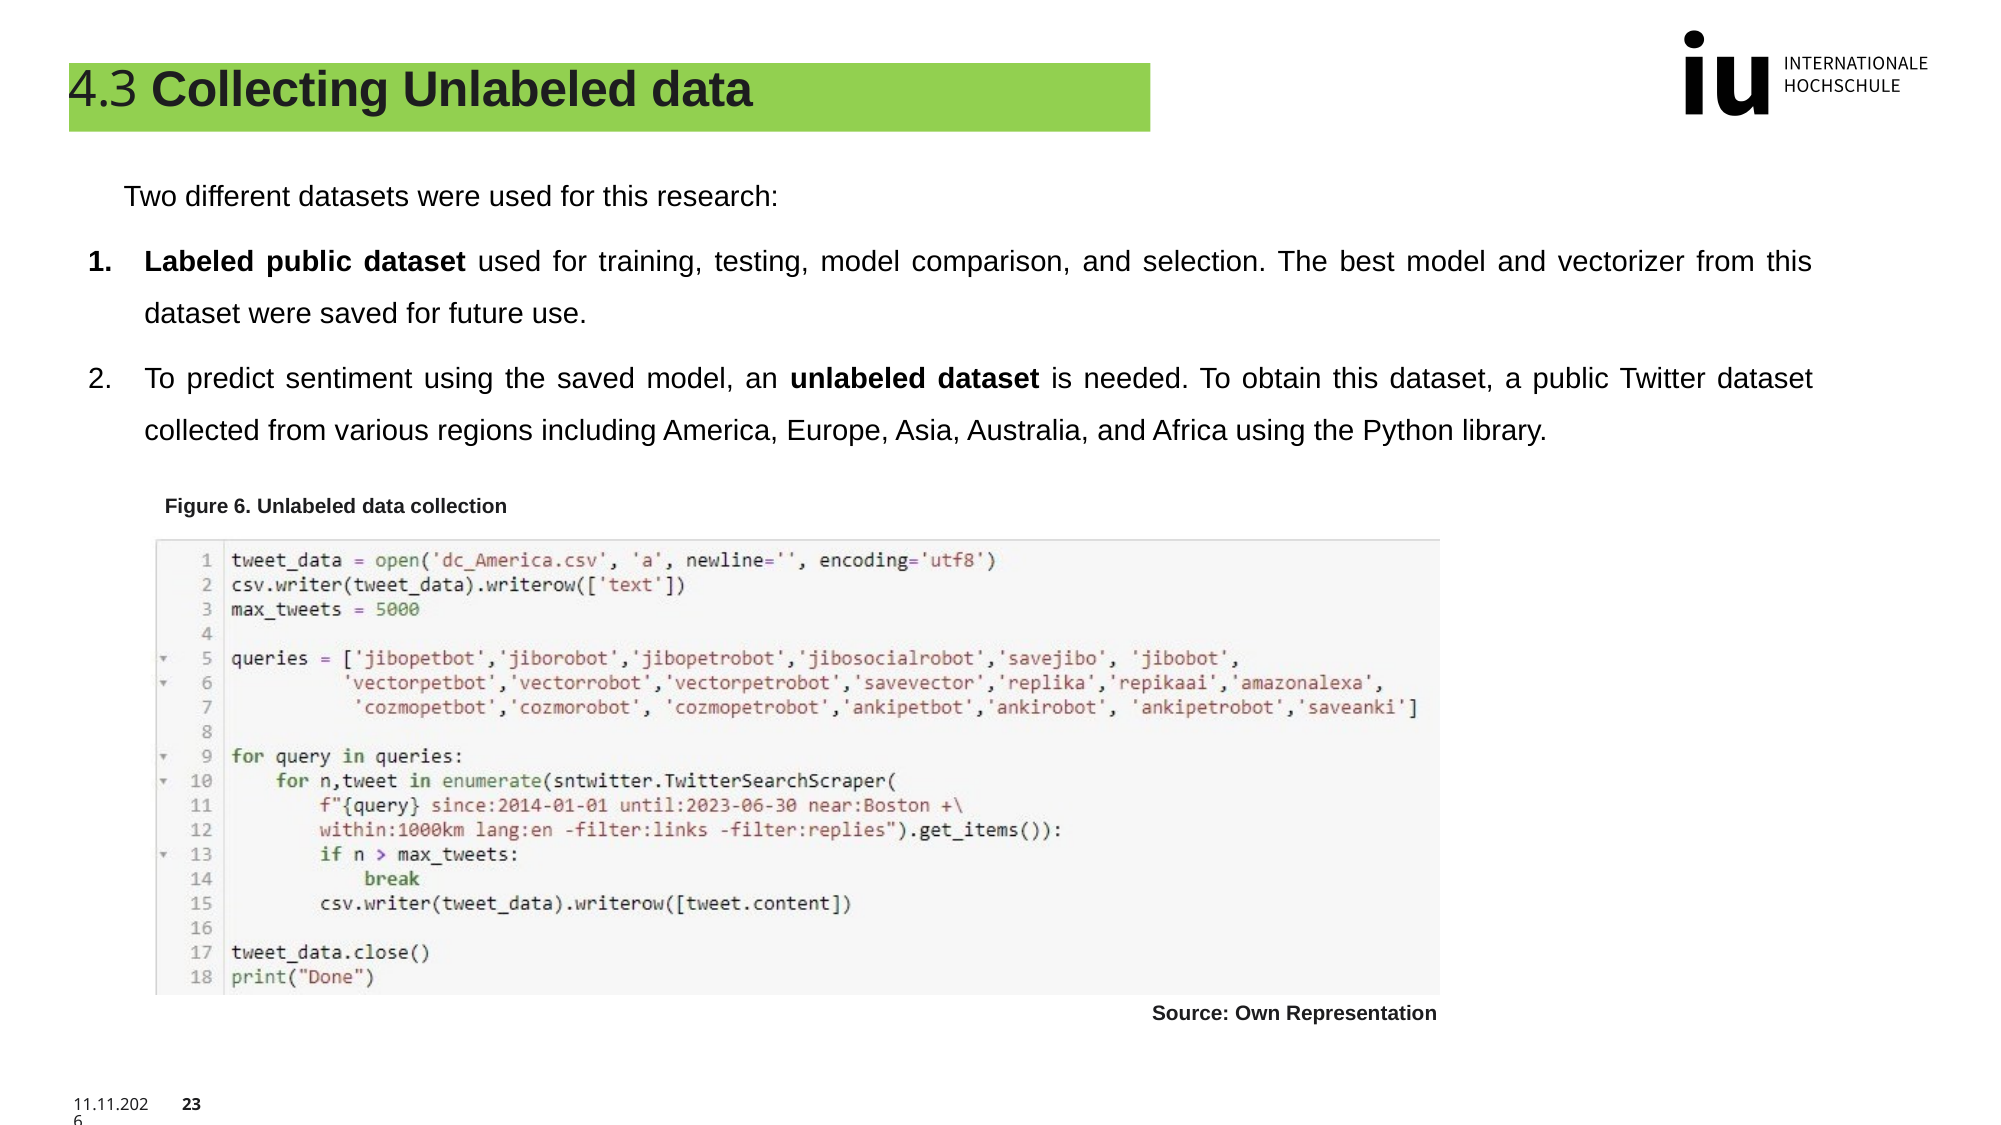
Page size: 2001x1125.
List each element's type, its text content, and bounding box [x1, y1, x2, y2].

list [150, 525, 1440, 995]
picture [1628, 0, 1985, 172]
text_box Source: Own Representation [1137, 994, 1453, 1032]
text_box Figure 6. Unlabeled data collection [150, 487, 671, 525]
slide_number 23 [157, 1093, 226, 1116]
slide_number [73, 1093, 151, 1116]
title 4.3 Collecting Unlabeled data [69, 63, 1151, 132]
text_box Two different datasets were used for this research: Labeled public dataset used for training, testing, model comparison, and selection. The best model and vectorizer from this dataset were saved for future use. To predict sentiment using the saved model, an unlabeled dataset is needed. To obtain this dataset, a public Twitter dataset collected from various regions including America, Europe, Asia, Australia, and Africa using the Python library. [73, 152, 1865, 455]
